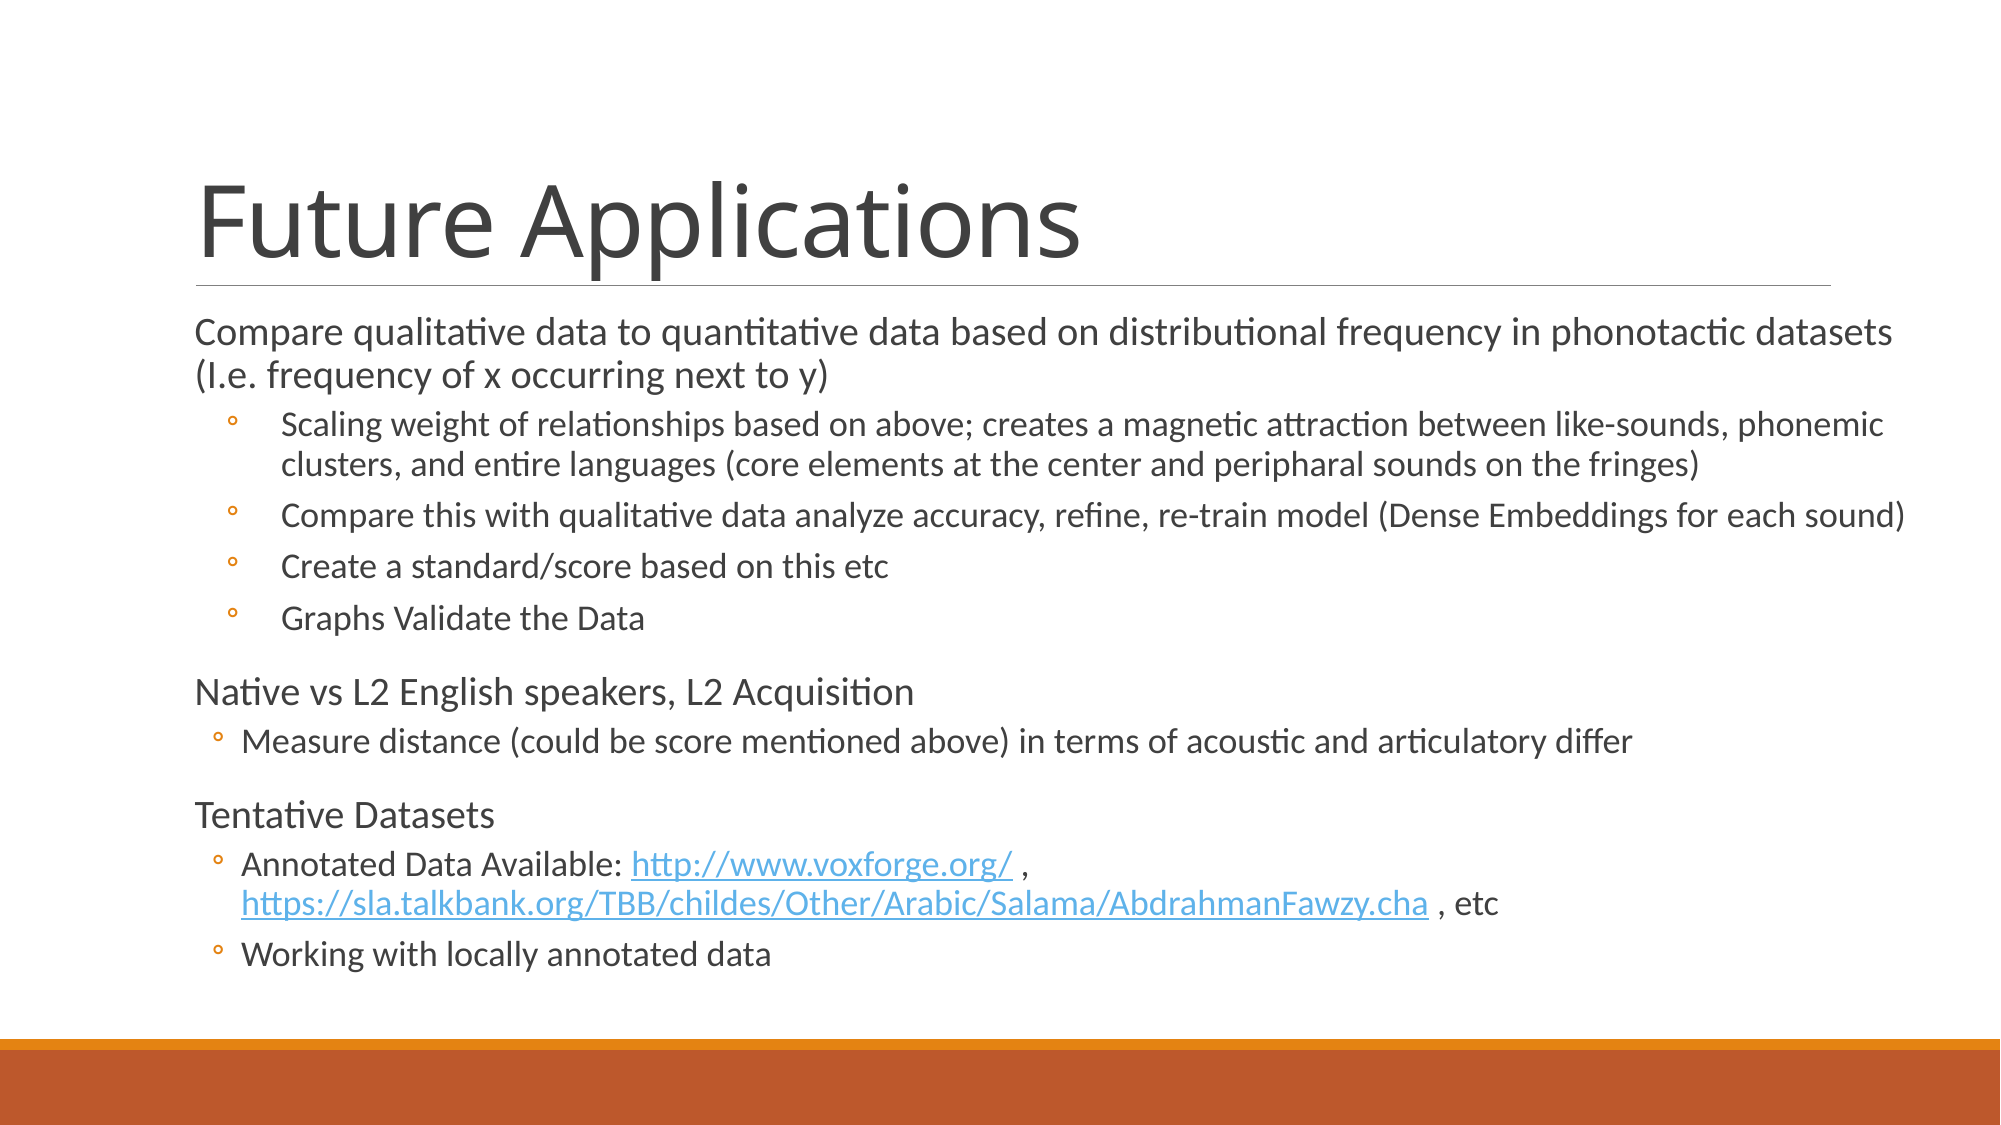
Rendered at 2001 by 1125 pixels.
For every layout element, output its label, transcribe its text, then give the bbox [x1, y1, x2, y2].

title Future Applications [180, 47, 1830, 285]
list Compare qualitative data to quantitative data based on distributional frequency in phonotactic datasets (I.e. frequency of x occurring next to y) Scaling weight of relationships based on above; creates a magnetic attraction between like-sounds, phonemic clusters, and entire languages (core elements at the center and peripharal sounds on the fringes) Compare this with qualitative data analyze accuracy, refine, re-train model (Dense Embeddings for each sound) Create a standard/score based on this etc Graphs Validate the Data Native vs L2 English speakers, L2 Acquisition Measure distance (could be score mentioned above) in terms of acoustic and articulatory differ Tentative Datasets Annotated Data Available: http://www.voxforge.org/ , https://sla.talkbank.org/TBB/childes/Other/Arabic/Salama/AbdrahmanFawzy.cha , etc Working with locally annotated data [180, 302, 1928, 1014]
